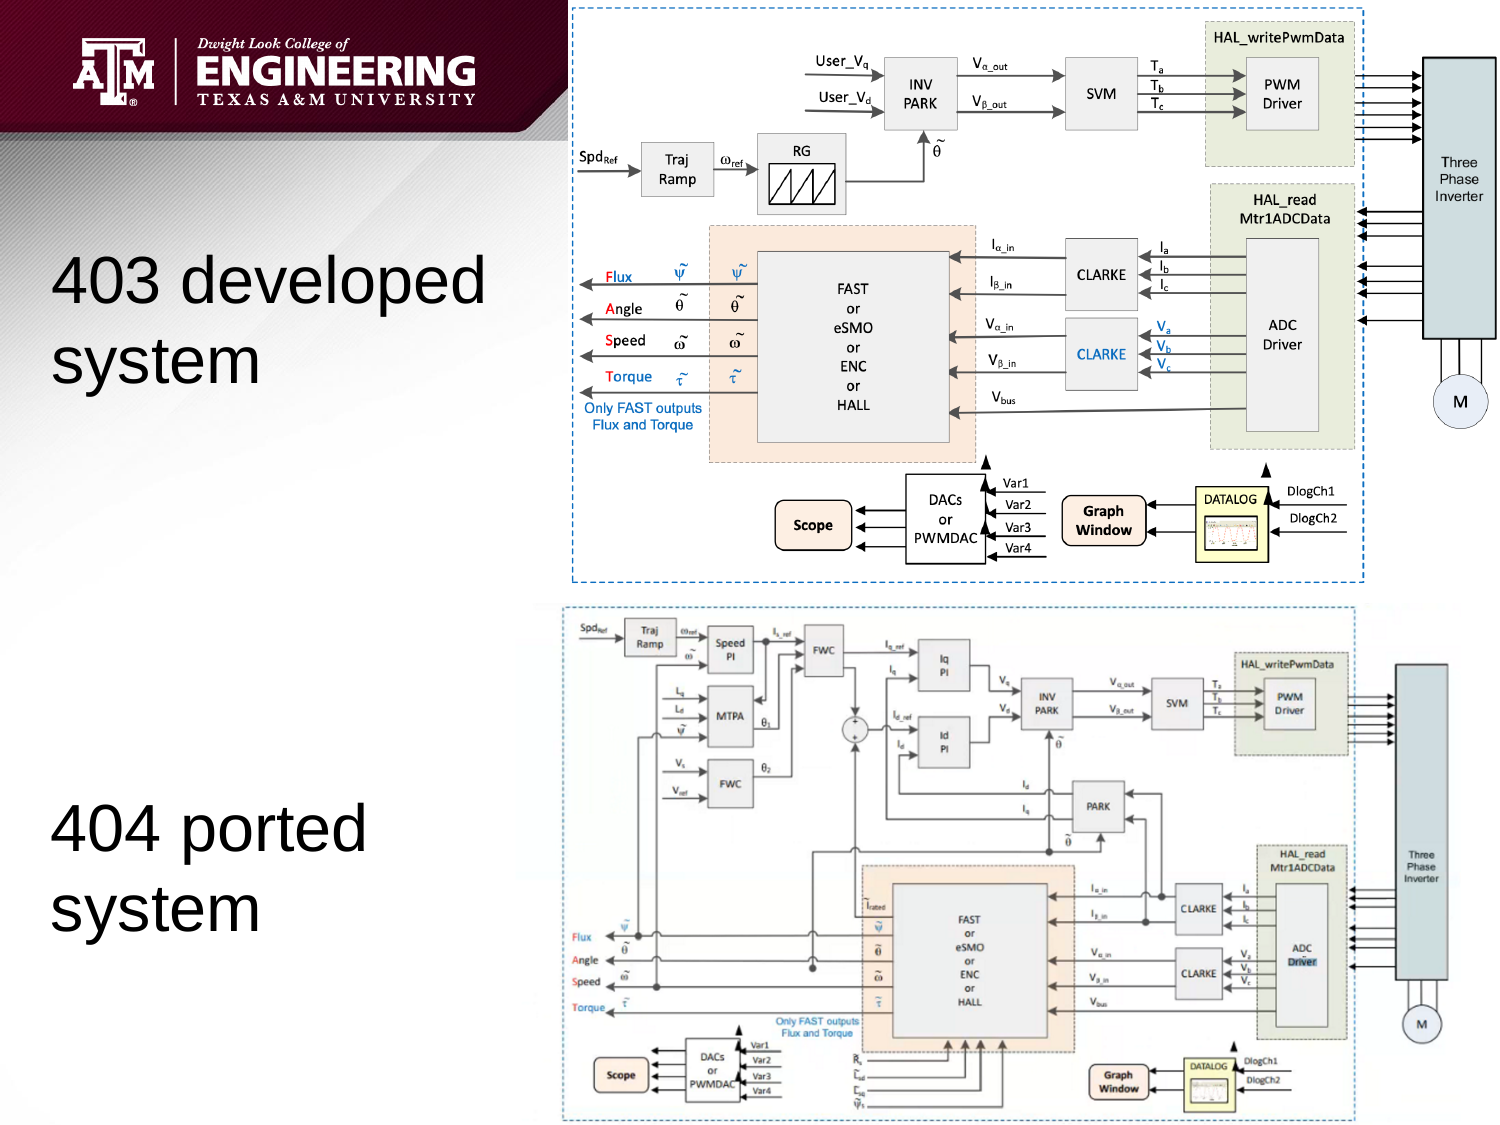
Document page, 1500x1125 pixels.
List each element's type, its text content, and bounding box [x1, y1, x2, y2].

text_box 403 developed system [35, 221, 536, 348]
text_box 404 ported system [35, 770, 510, 897]
picture [0, 0, 1500, 1125]
